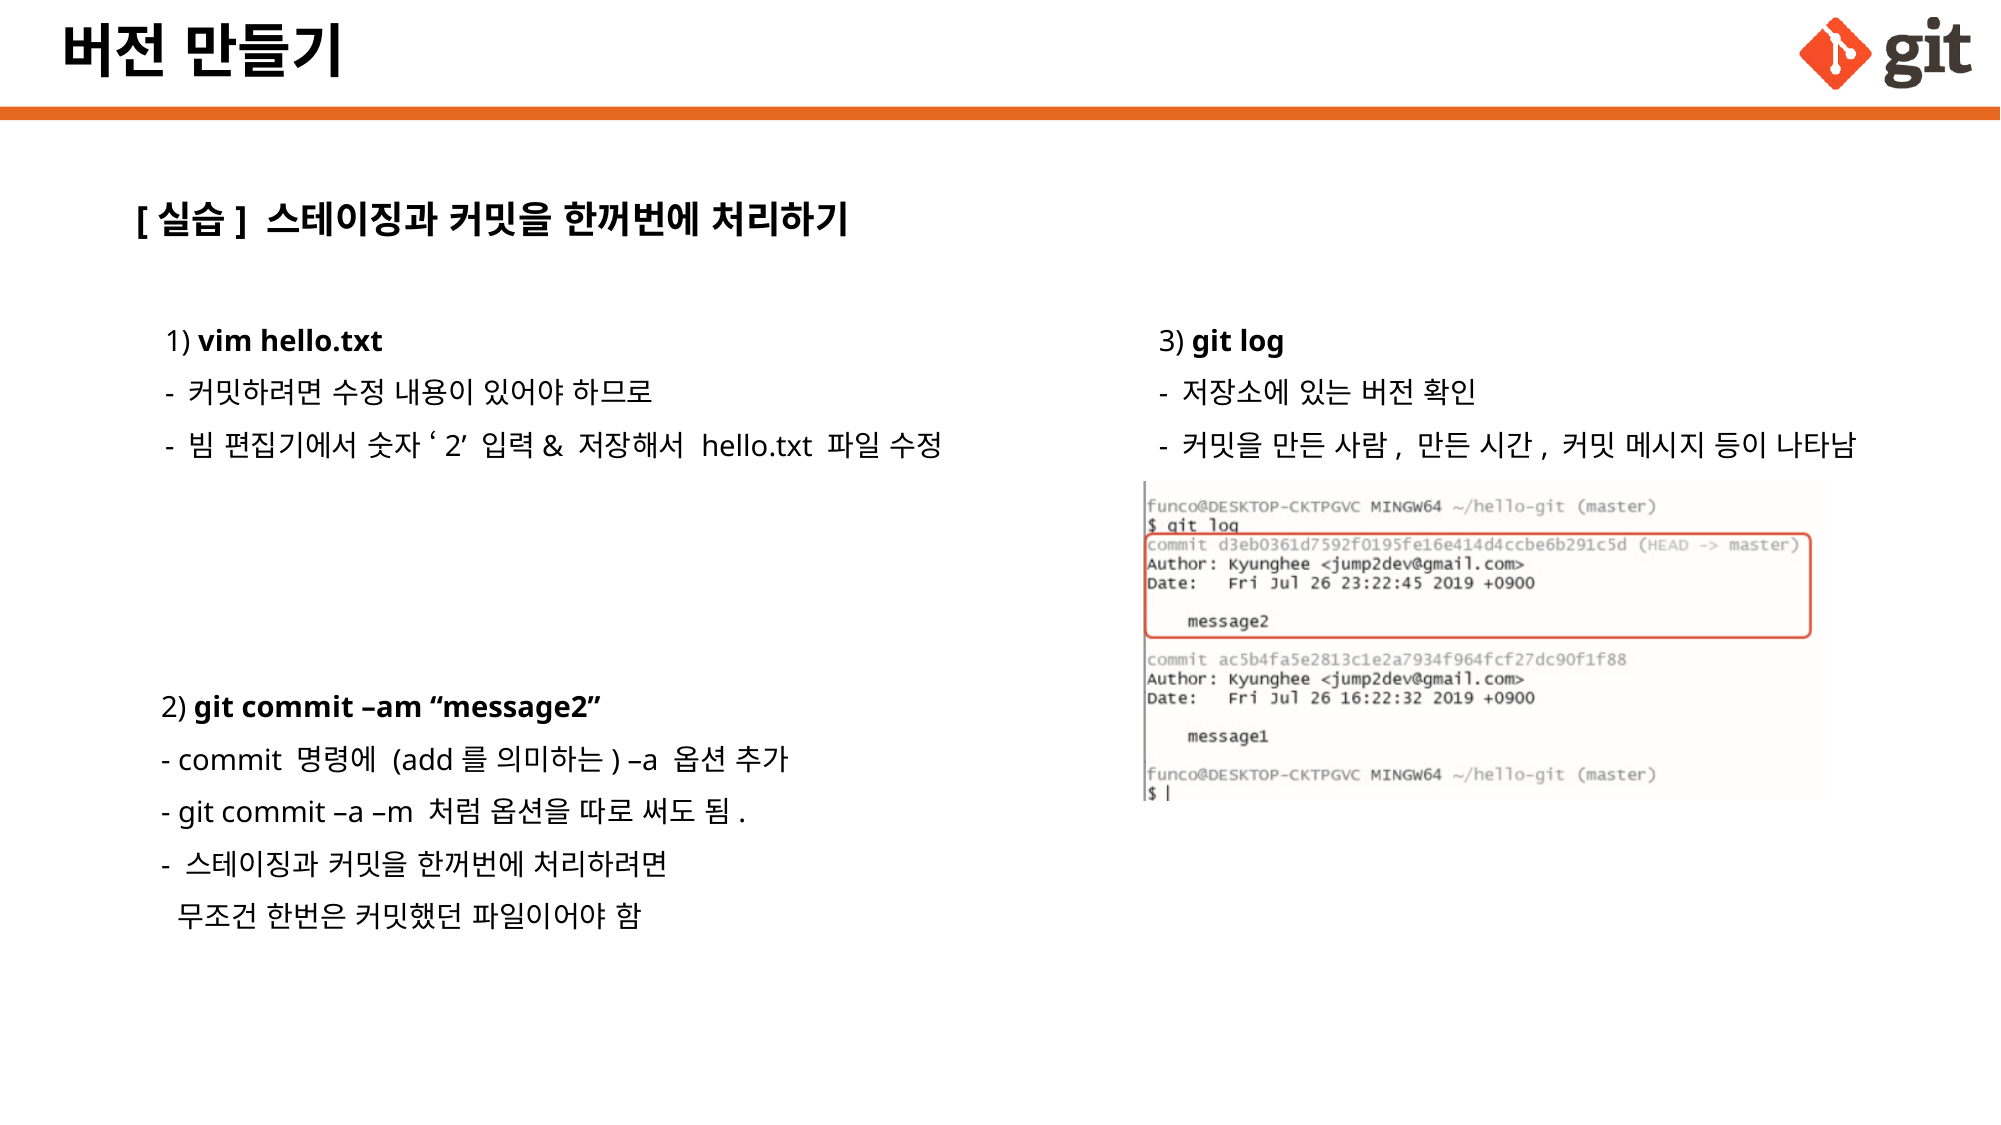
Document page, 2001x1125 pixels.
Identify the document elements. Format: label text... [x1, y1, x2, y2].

picture [1799, 17, 1972, 90]
title 버전 만들기 [46, 8, 1772, 99]
text_box 2) git commit –am “message2” - commit 명령에 (add를 의미하는) –a 옵션 추가 - git commit –a –m 처럼 옵션을 따로 써도 됨. - 스테이징과 커밋을 한꺼번에 처리하려면 무조건 한번은 커밋했던 파일이어야 함 [146, 663, 805, 941]
text_box 1) vim hello.txt - 커밋하려면 수정 내용이 있어야 하므로 - 빔 편집기에서 숫자 ‘2’ 입력& 저장해서 hello.txt 파일 수정 [150, 297, 959, 470]
text_box [실습] 스테이징과 커밋을 한꺼번에 처리하기 [121, 188, 1070, 249]
picture [1125, 481, 1828, 801]
text_box 3) git log - 저장소에 있는 버전 확인 - 커밋을 만든 사람, 만든 시간, 커밋 메시지 등이 나타남 [1144, 297, 1873, 470]
